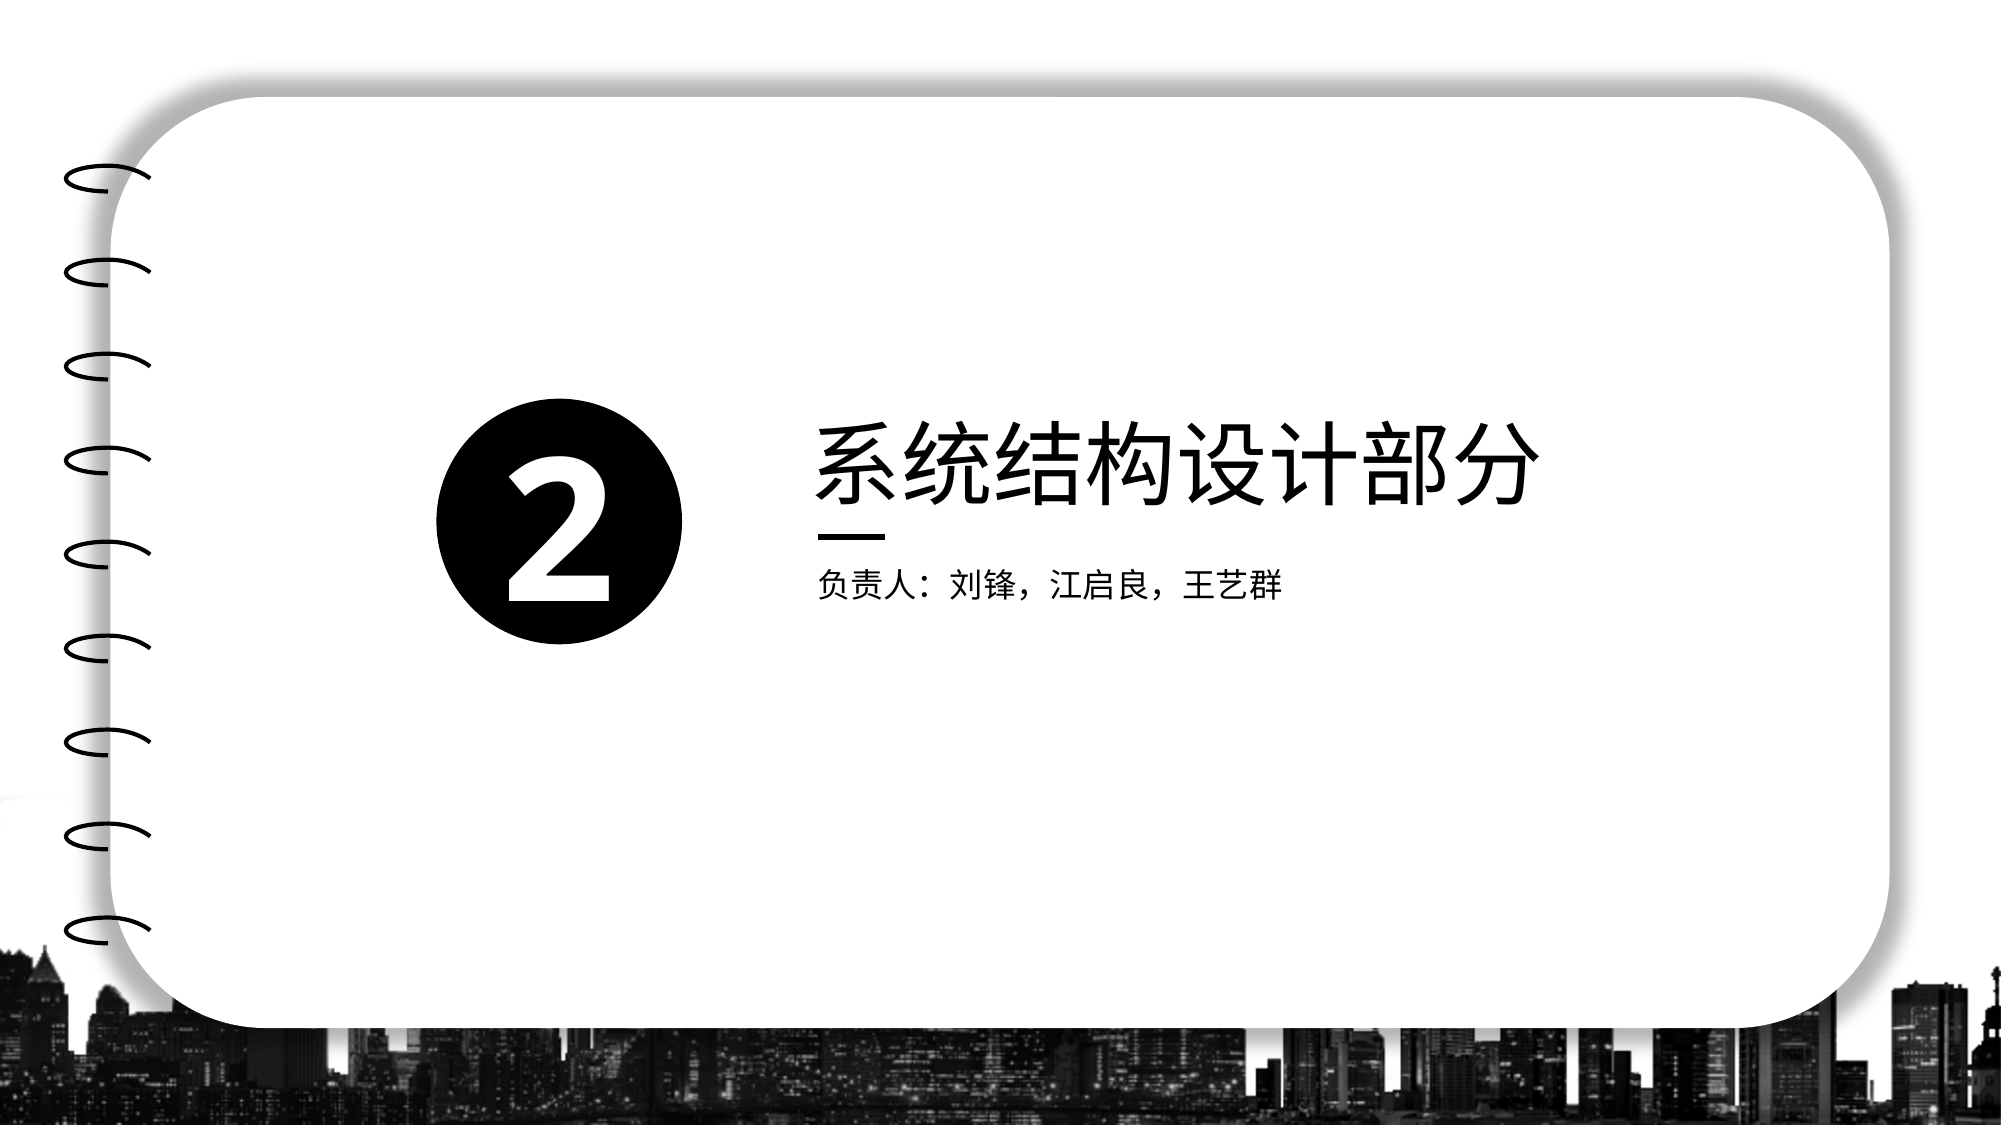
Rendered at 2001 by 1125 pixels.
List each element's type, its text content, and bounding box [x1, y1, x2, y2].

text_box 系统结构设计部分 [794, 399, 1570, 524]
text_box [64, 352, 151, 381]
text_box 负责人：刘锋，江启良，王艺群 [802, 556, 1570, 612]
text_box [64, 446, 151, 475]
text_box 2 [435, 397, 684, 646]
picture [0, 694, 2001, 1125]
text_box [64, 634, 151, 663]
text_box [109, 95, 1891, 694]
text_box [64, 258, 151, 287]
text_box [64, 540, 151, 569]
text_box [64, 164, 151, 193]
